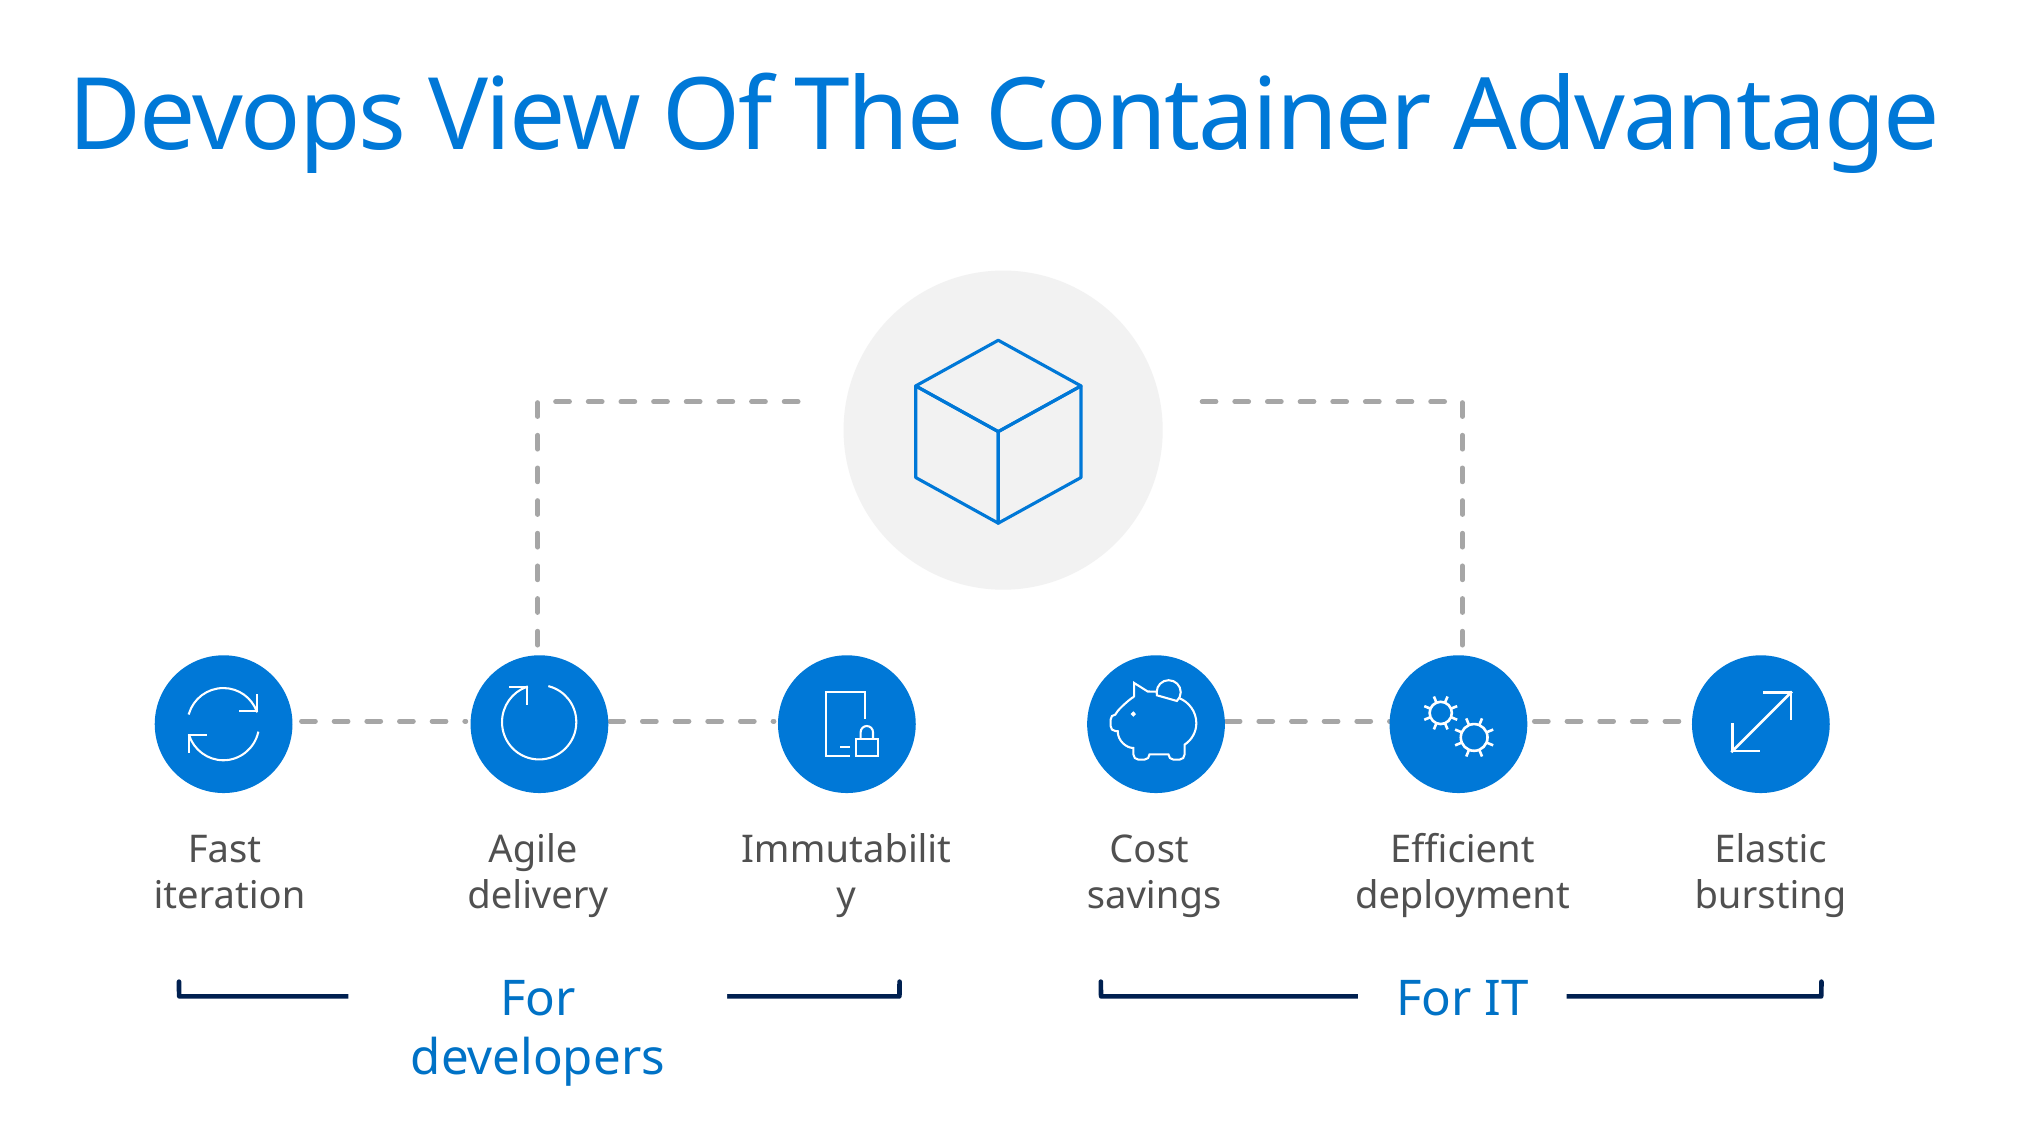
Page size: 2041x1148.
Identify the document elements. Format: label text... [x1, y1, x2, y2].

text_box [1020, 800, 1905, 944]
text_box [1388, 722, 1529, 794]
text_box [1424, 696, 1458, 720]
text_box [96, 800, 980, 944]
text_box [1086, 722, 1226, 794]
text_box [469, 722, 610, 794]
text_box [553, 385, 798, 662]
text_box [178, 980, 348, 998]
title Devops View Of The Container Advantage [45, 48, 1996, 199]
text_box [1388, 654, 1528, 720]
text_box For IT [1358, 944, 1567, 1049]
text_box [469, 654, 609, 720]
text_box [1202, 385, 1447, 662]
text_box [188, 688, 257, 714]
text_box [728, 980, 901, 998]
text_box [153, 654, 294, 794]
text_box For developers [348, 944, 728, 1108]
text_box [502, 686, 577, 720]
text_box [1110, 722, 1197, 760]
text_box [1567, 980, 1823, 998]
text_box [1455, 722, 1494, 757]
text_box [825, 722, 878, 757]
text_box [1691, 654, 1831, 794]
text_box [777, 654, 917, 720]
text_box [1732, 692, 1792, 752]
text_box [1110, 680, 1197, 720]
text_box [911, 335, 1086, 528]
text_box [1086, 654, 1226, 720]
text_box [777, 722, 917, 794]
text_box [189, 732, 259, 761]
text_box [1100, 980, 1358, 998]
text_box [842, 269, 1164, 591]
text_box [825, 691, 865, 720]
text_box [502, 722, 577, 760]
